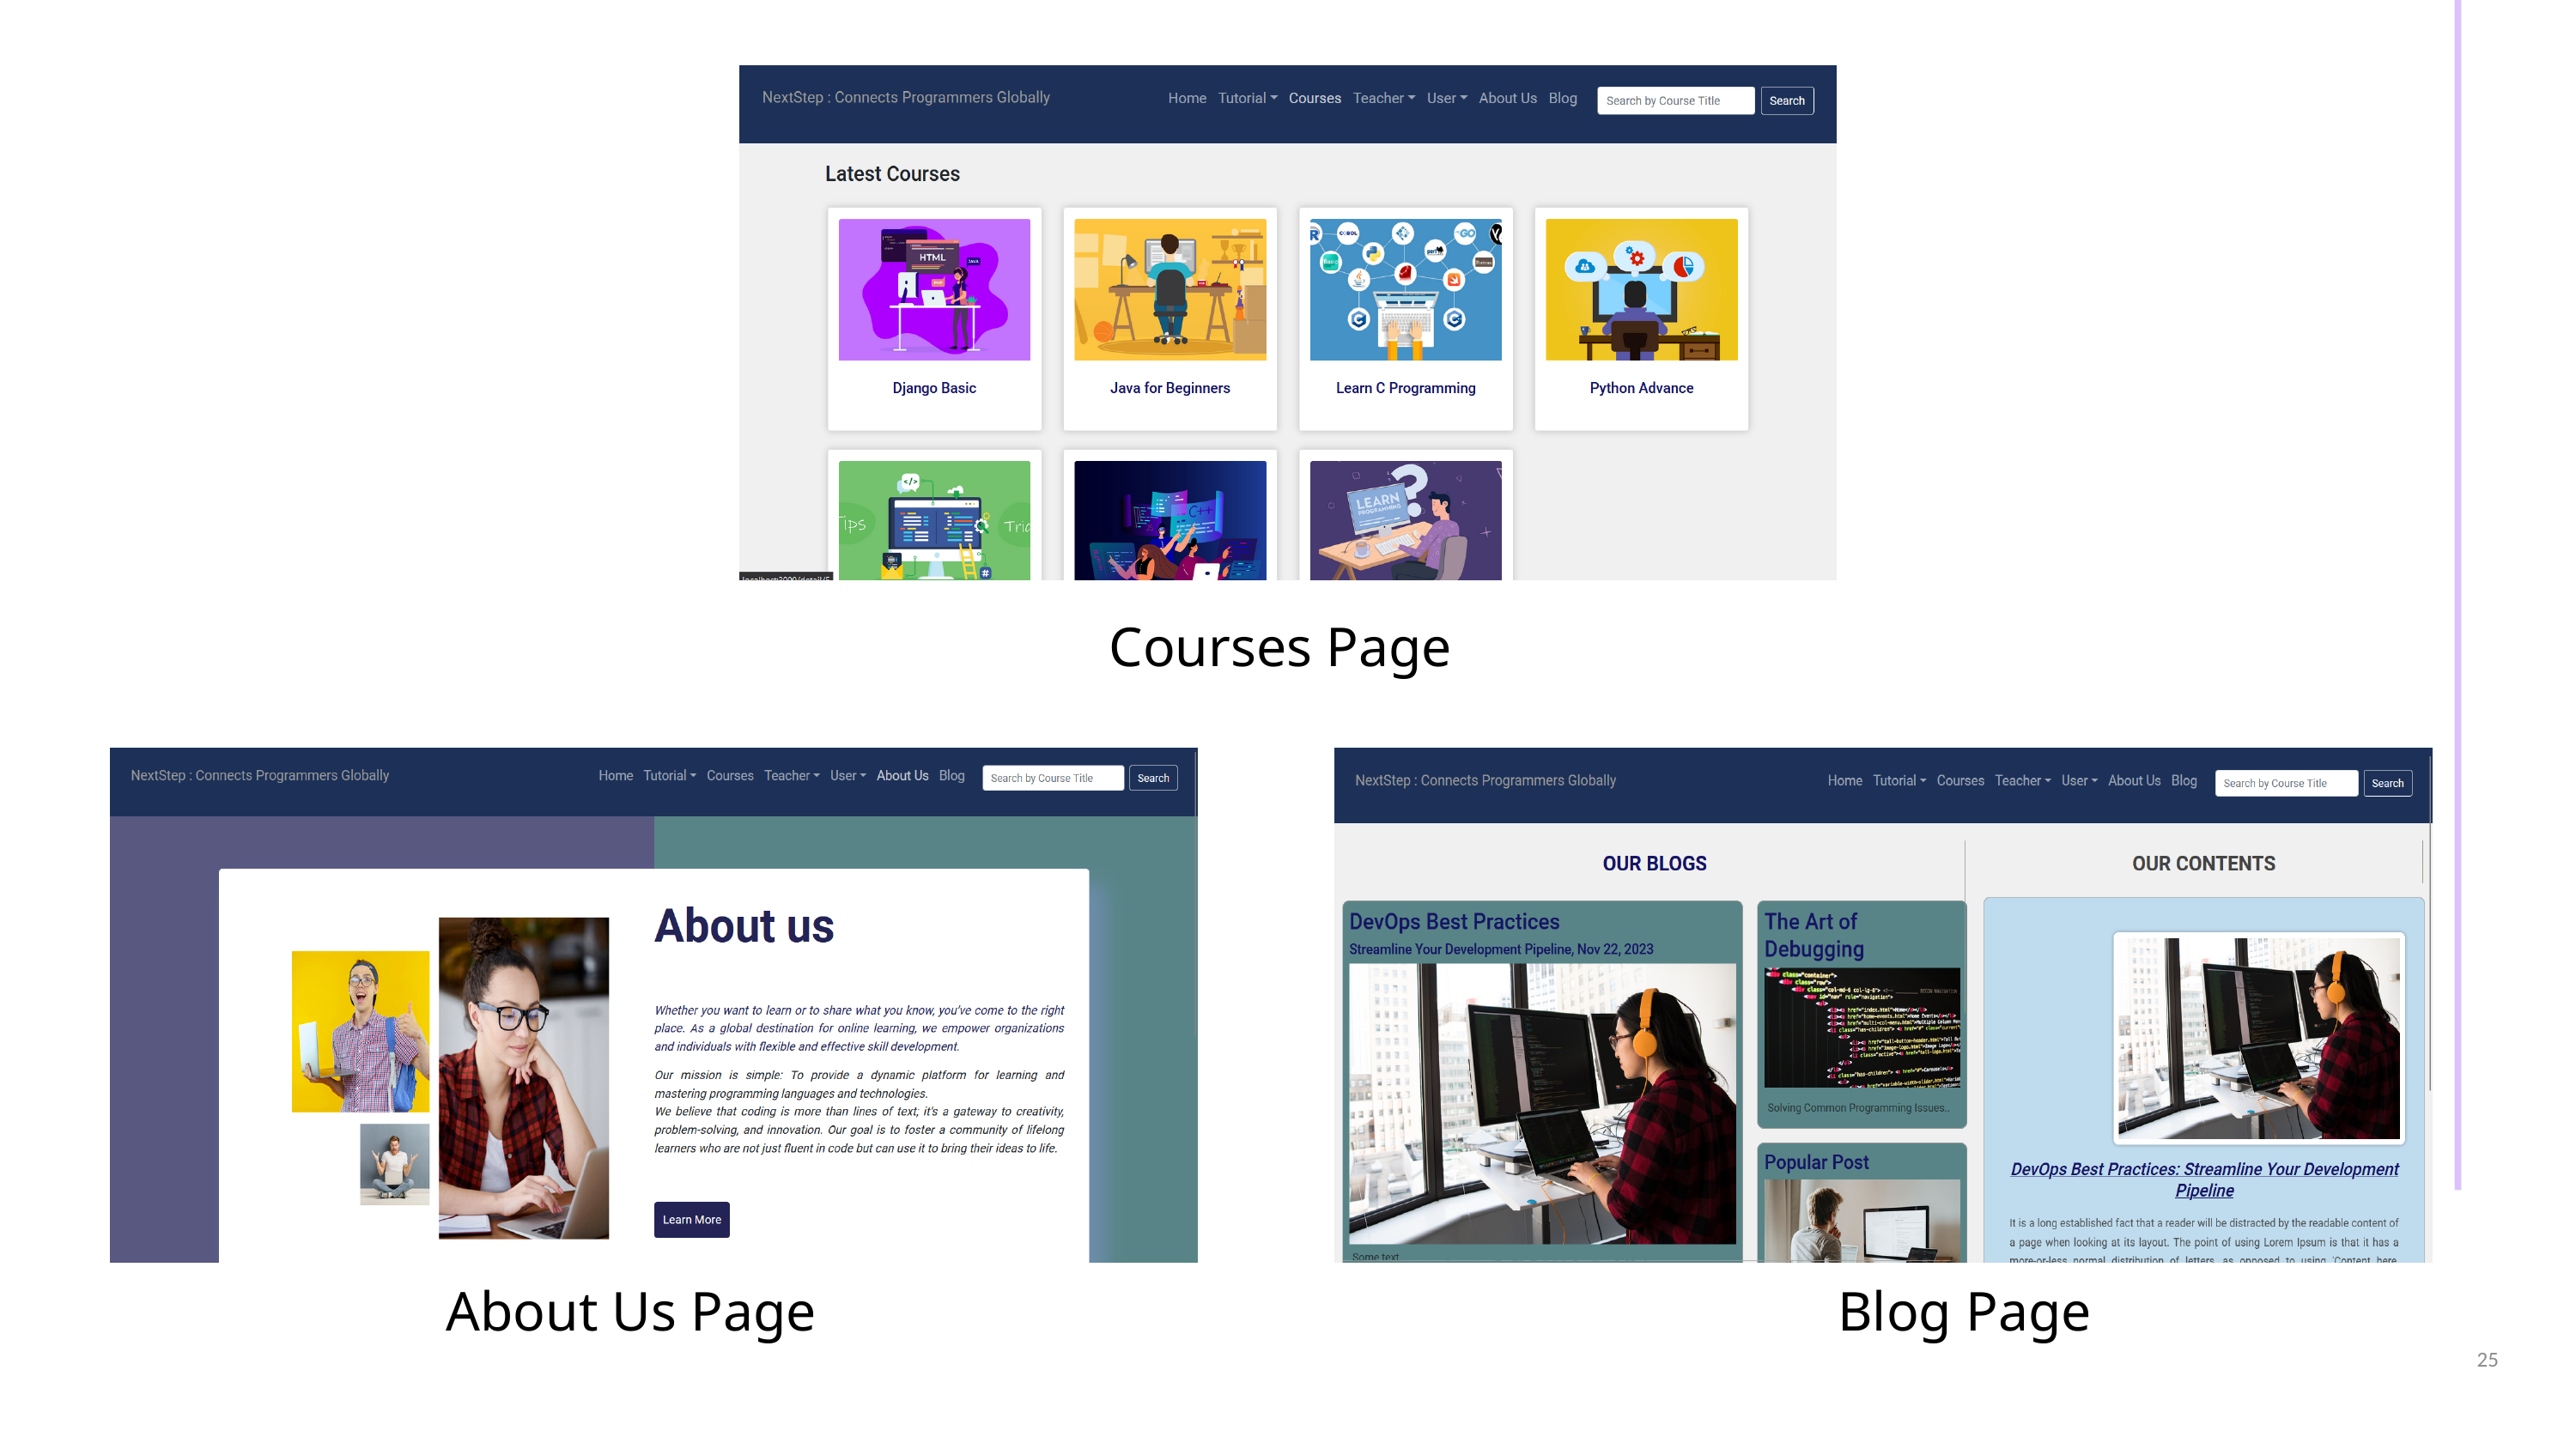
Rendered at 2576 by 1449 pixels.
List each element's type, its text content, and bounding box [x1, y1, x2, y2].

picture [738, 65, 1838, 580]
picture [1334, 748, 2433, 1264]
text_box About Us Page [373, 1270, 904, 1342]
text_box Blog Page [1706, 1270, 2237, 1342]
slide_number 25 [2210, 1332, 2512, 1385]
picture [110, 748, 1199, 1263]
text_box Courses Page [1023, 588, 1553, 677]
